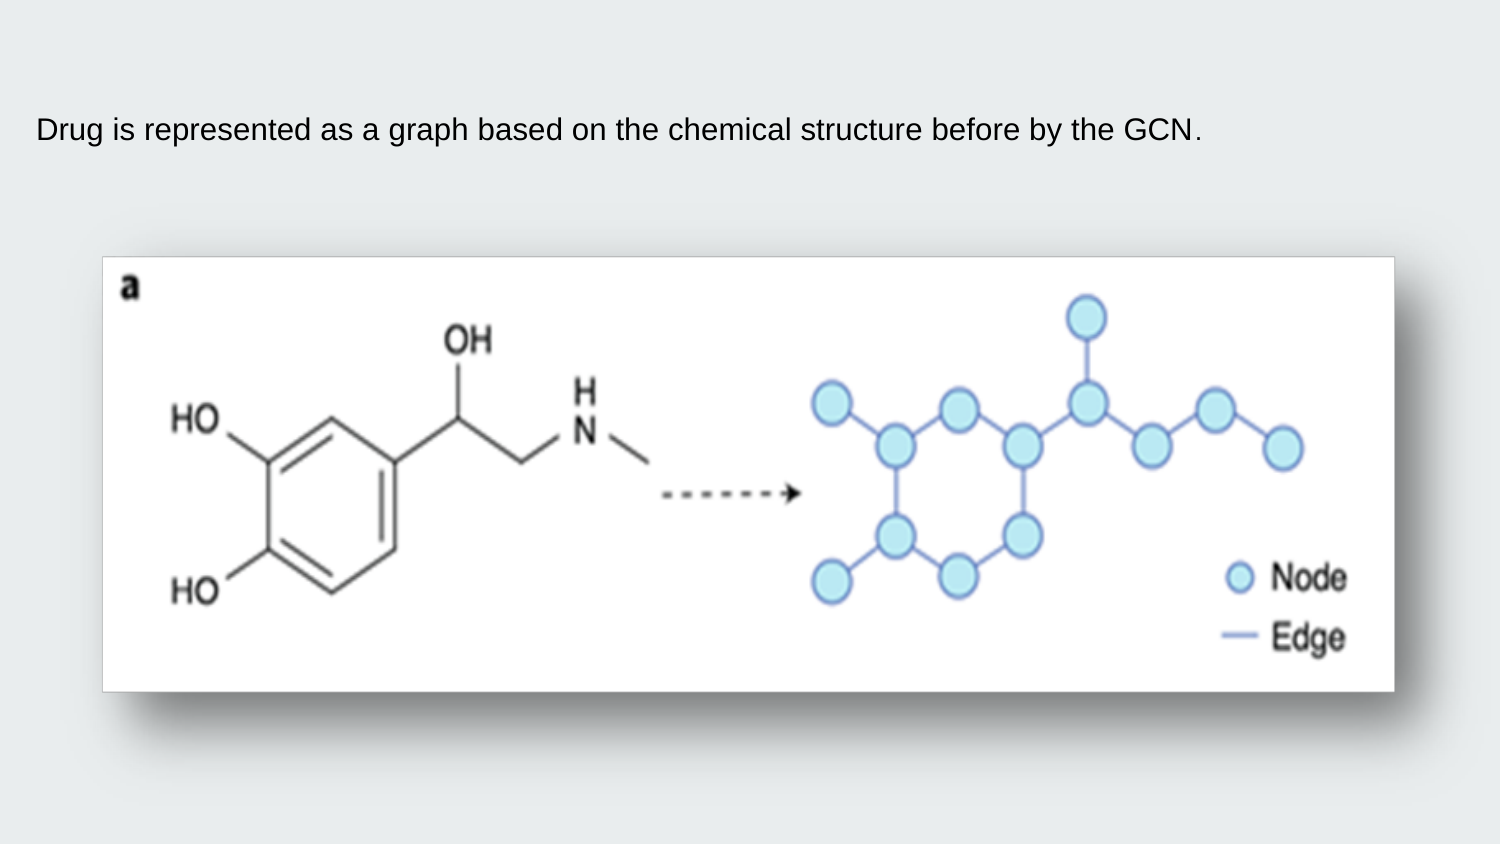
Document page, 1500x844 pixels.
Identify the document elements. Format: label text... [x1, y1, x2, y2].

picture [49, 195, 1500, 820]
text_box Drug is represented as a graph based on the chemical structure before by the GCN. [21, 43, 1431, 222]
